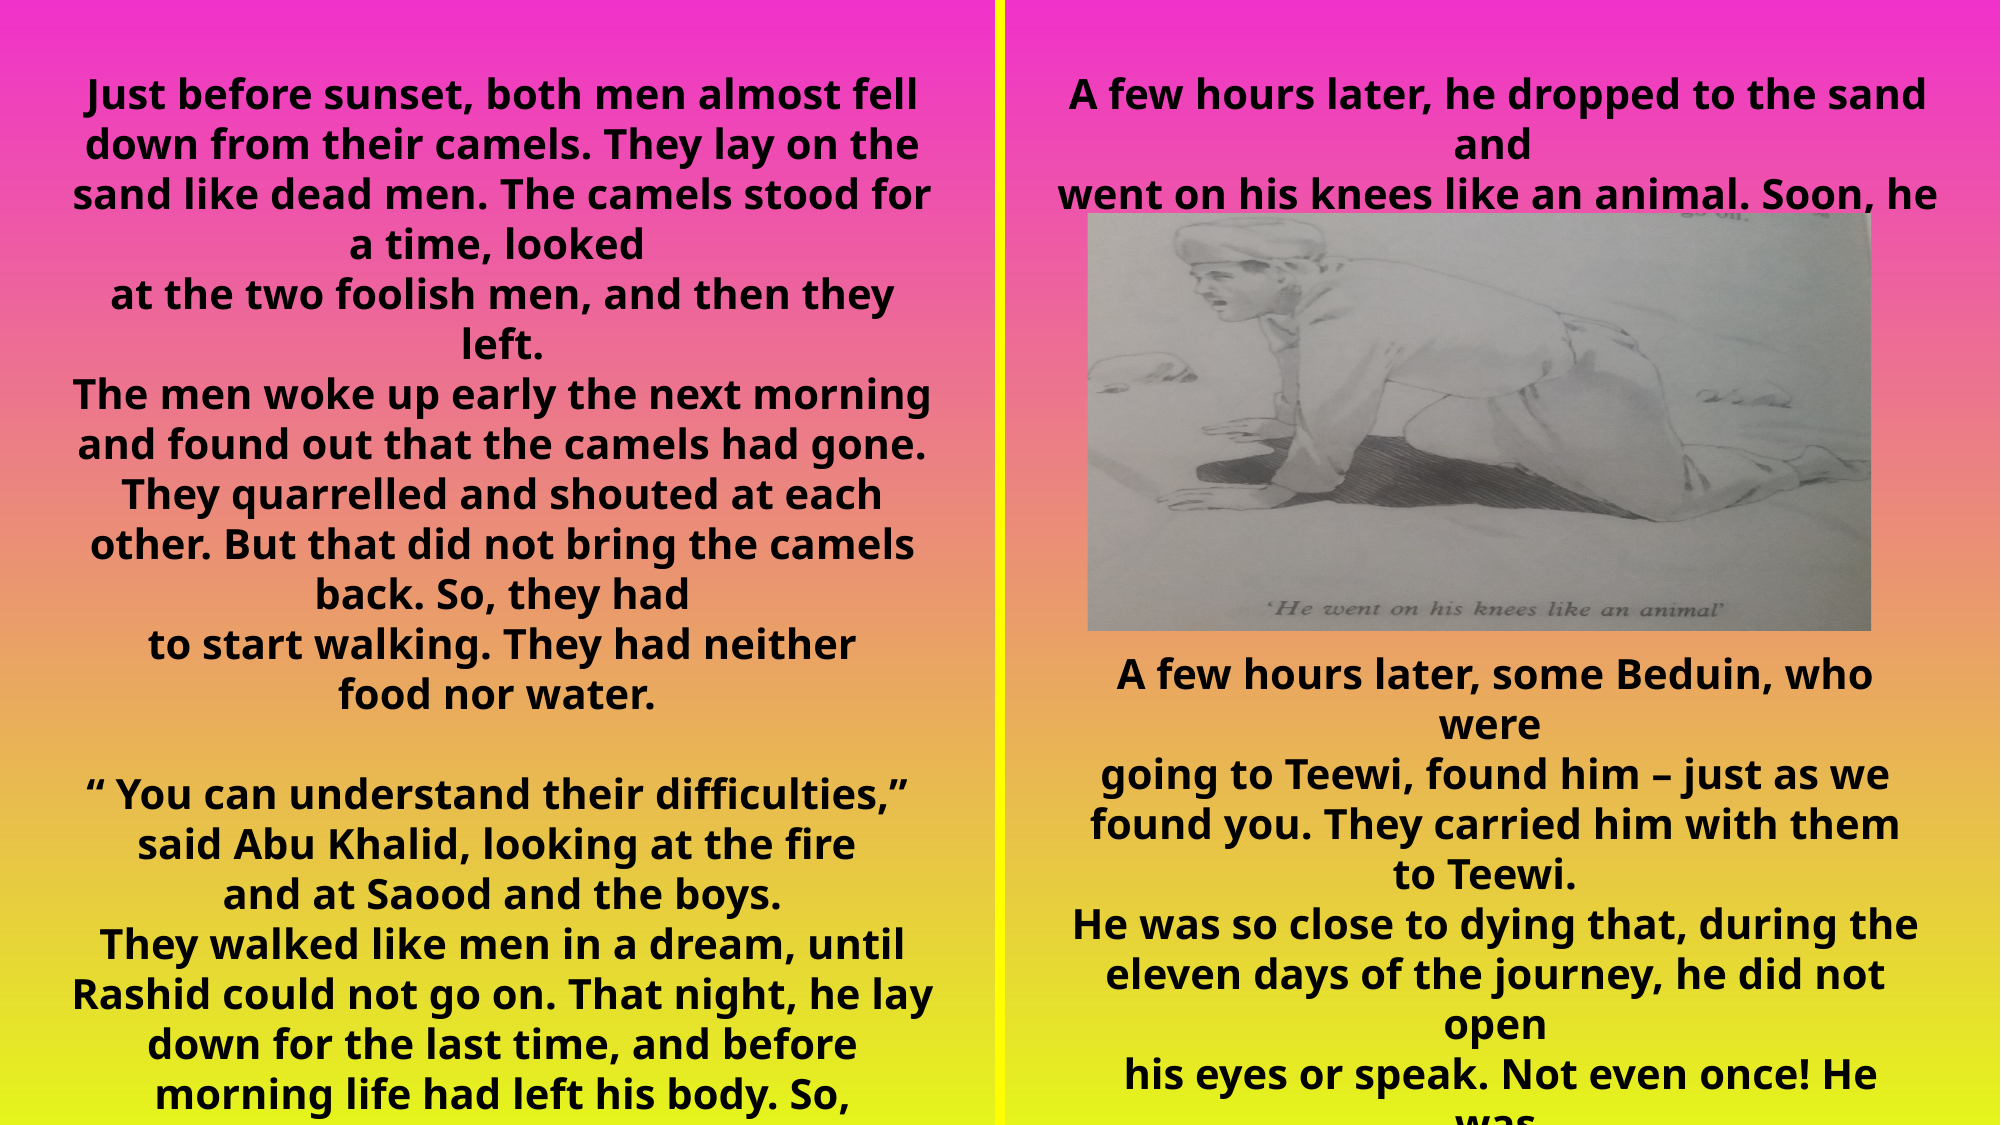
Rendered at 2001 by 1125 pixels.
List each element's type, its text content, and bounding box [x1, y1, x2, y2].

picture [1087, 213, 1872, 631]
text_box A few hours later, some Beduin, who were going to Teewi, found him – just as we found you. They carried him with them to Teewi. He was so close to dying that, during the eleven days of the journey, he did not open his eyes or speak. Not even once! He was just like a dead man. The Beduin took him to the home of Omar Abdullah – the wise man of the village. [1052, 640, 1939, 1125]
text_box [1021, 0, 2000, 1125]
text_box [1005, 0, 1021, 1125]
text_box [0, 0, 995, 1125]
text_box A few hours later, he dropped to the sand and went on his knees like an animal. Soon, he could not stand up. [1041, 60, 1955, 326]
text_box Just before sunset, both men almost fell down from their camels. They lay on the sand like dead men. The camels stood for a time, looked at the two foolish men, and then they left. The men woke up early the next morning and found out that the camels had gone. They quarrelled and shouted at each other. But that did not bring the camels back. So, they had to start walking. They had neither food nor water. “ You can understand their difficulties,” said Abu Khalid, looking at the fire and at Saood and the boys. They walked like men in a dream, until Rashid could not go on. That night, he lay down for the last time, and before morning life had left his body. So, Abdelhaqq went on alone. He was young and strong, but his need of water was so great. [55, 60, 950, 1125]
